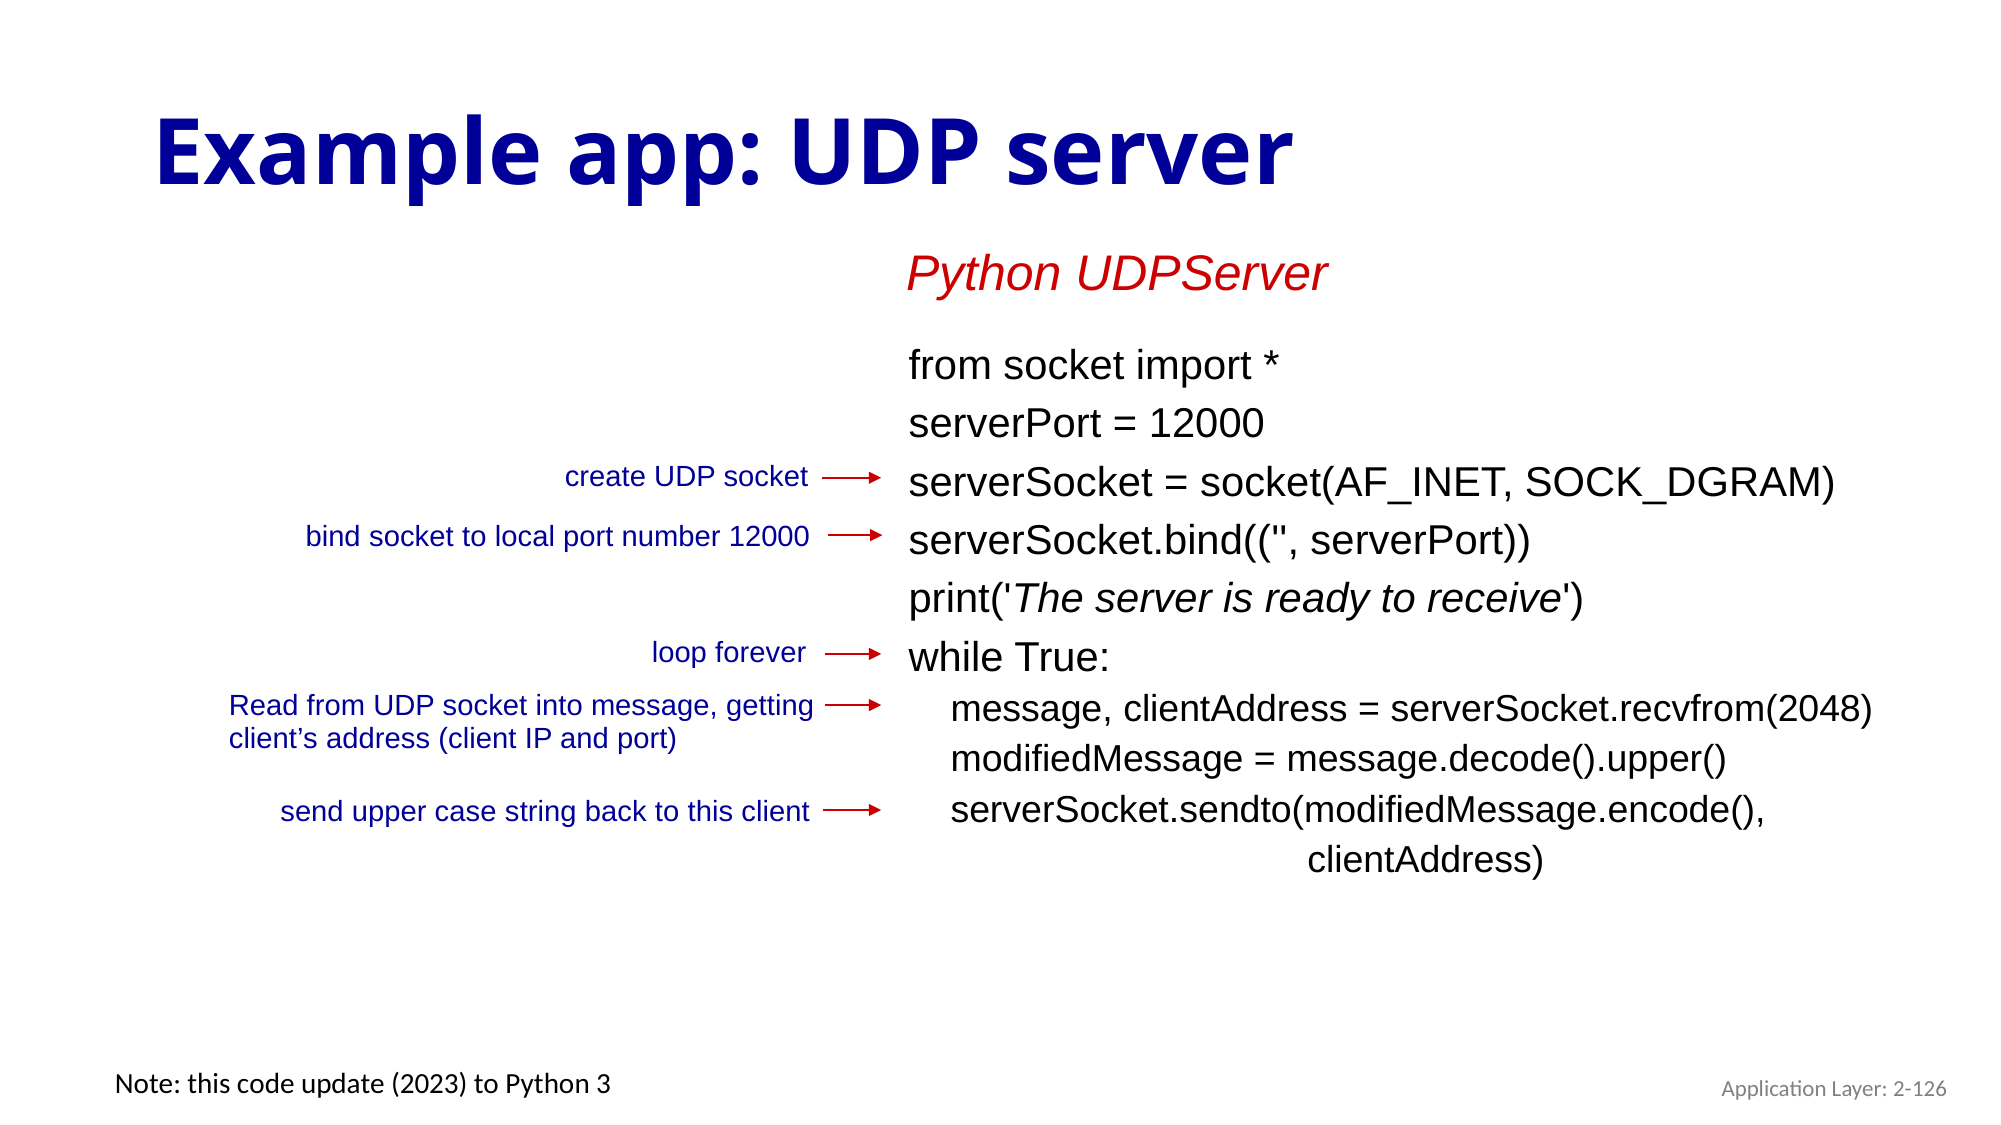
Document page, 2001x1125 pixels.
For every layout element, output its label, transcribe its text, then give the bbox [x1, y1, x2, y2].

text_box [549, 450, 970, 501]
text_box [637, 627, 882, 677]
title Example app: UDP server [137, 74, 1863, 221]
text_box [213, 680, 882, 763]
text_box Note: this code update (2023) to Python 3 [100, 1056, 627, 1107]
text_box from socket import * serverPort = 12000 serverSocket = socket(AF_INET, SOCK_DGRAM) serverSocket.bind(('', serverPort)) print('The server is ready to receive') while True: message, clientAddress = serverSocket.recvfrom(2048) modifiedMessage = message.decode().upper() serverSocket.sendto(modifiedMessage.encode(), clientAddress) [893, 321, 1889, 887]
slide_number Application Layer: 2-126 [1512, 1056, 1963, 1117]
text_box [290, 509, 883, 561]
text_box Python UDPServer [891, 233, 1343, 309]
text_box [265, 784, 896, 836]
